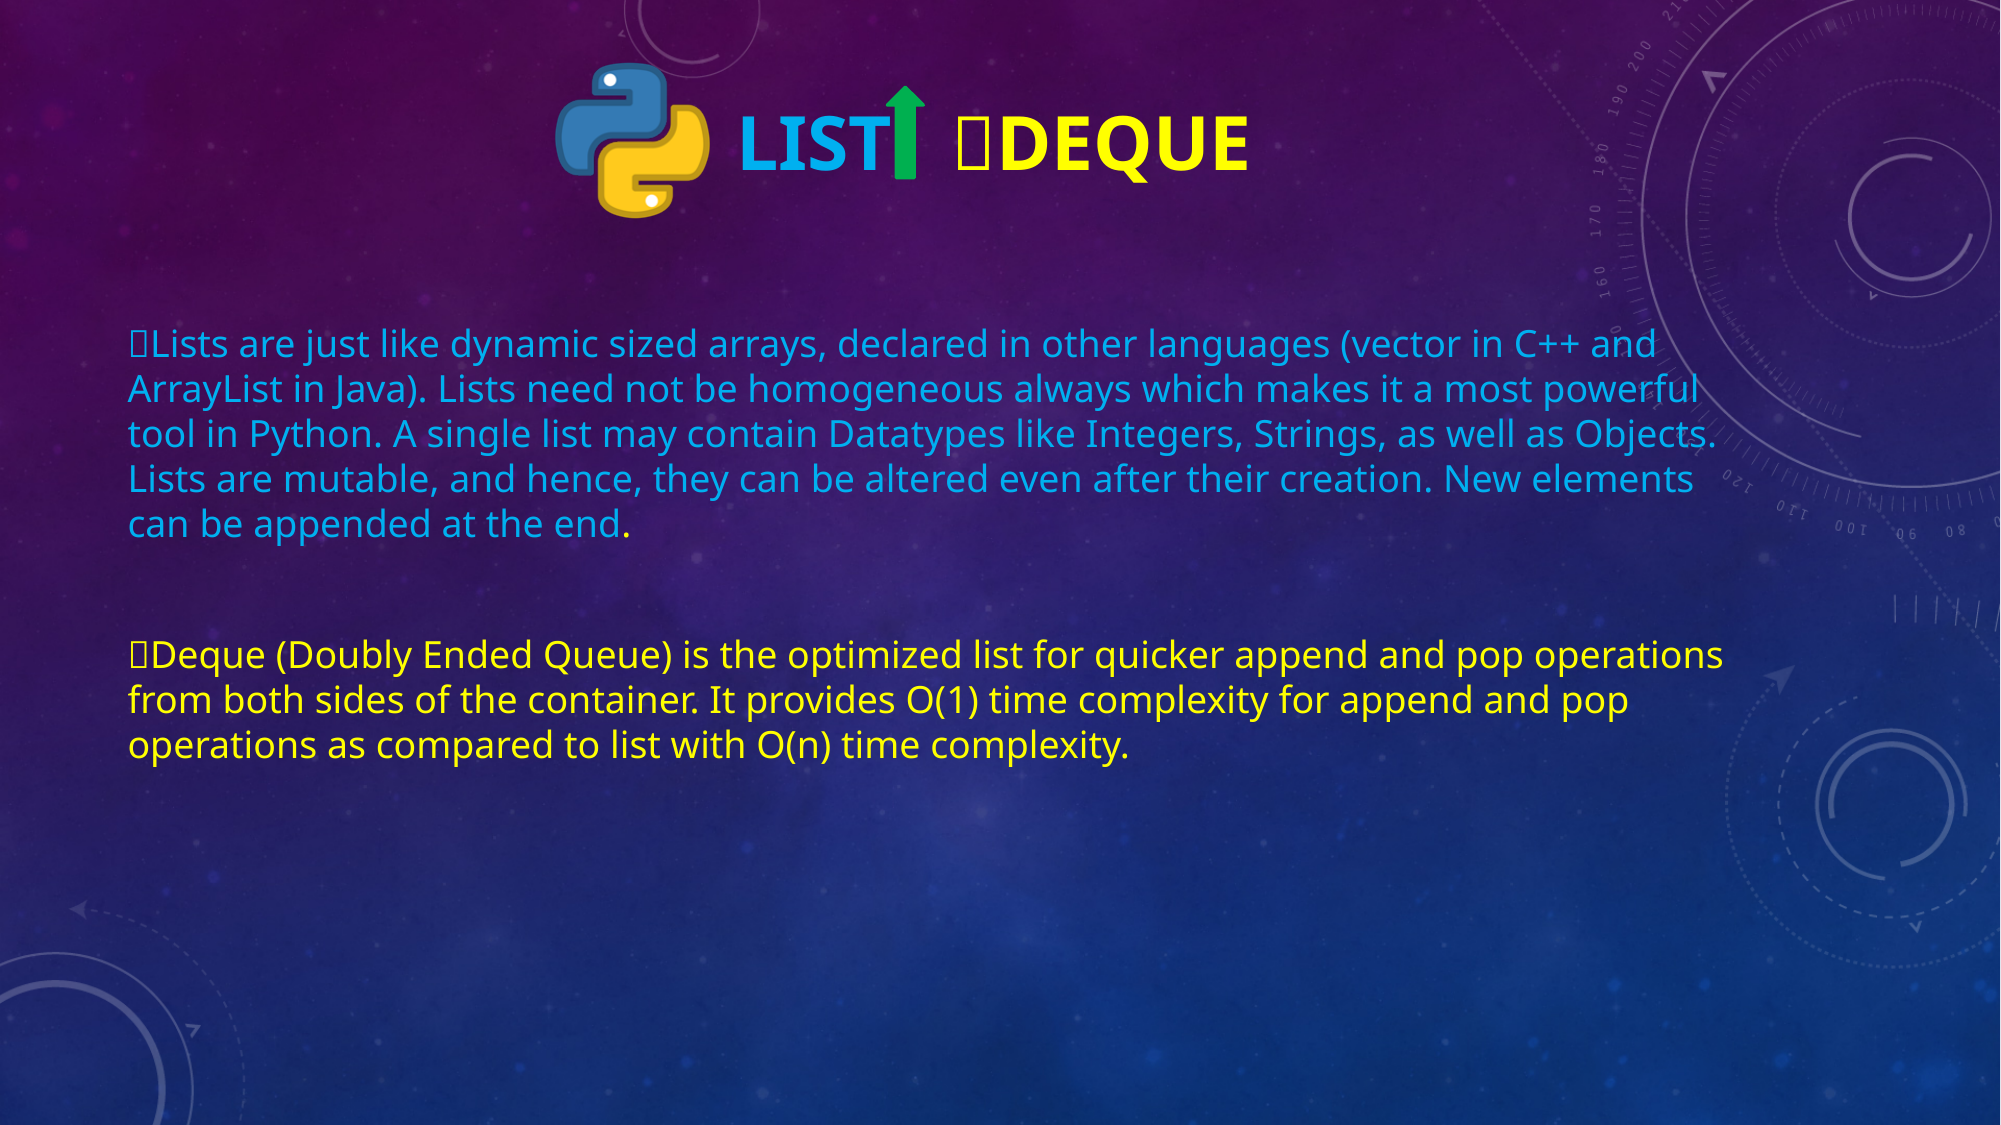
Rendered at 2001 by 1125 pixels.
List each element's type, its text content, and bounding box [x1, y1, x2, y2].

title List Deque [350, 21, 2000, 260]
list Lists are just like dynamic sized arrays, declared in other languages (vector in C++ and ArrayList in Java). Lists need not be homogeneous always which makes it a most powerful tool in Python. A single list may contain Datatypes like Integers, Strings, as well as Objects. Lists are mutable, and hence, they can be altered even after their creation. New elements can be appended at the end. Deque (Doubly Ended Queue) is the optimized list for quicker append and pop operations from both sides of the container. It provides O(1) time complexity for append and pop operations as compared to list with O(n) time complexity. [112, 243, 1775, 843]
picture [0, 0, 2001, 1125]
text_box [885, 85, 925, 180]
